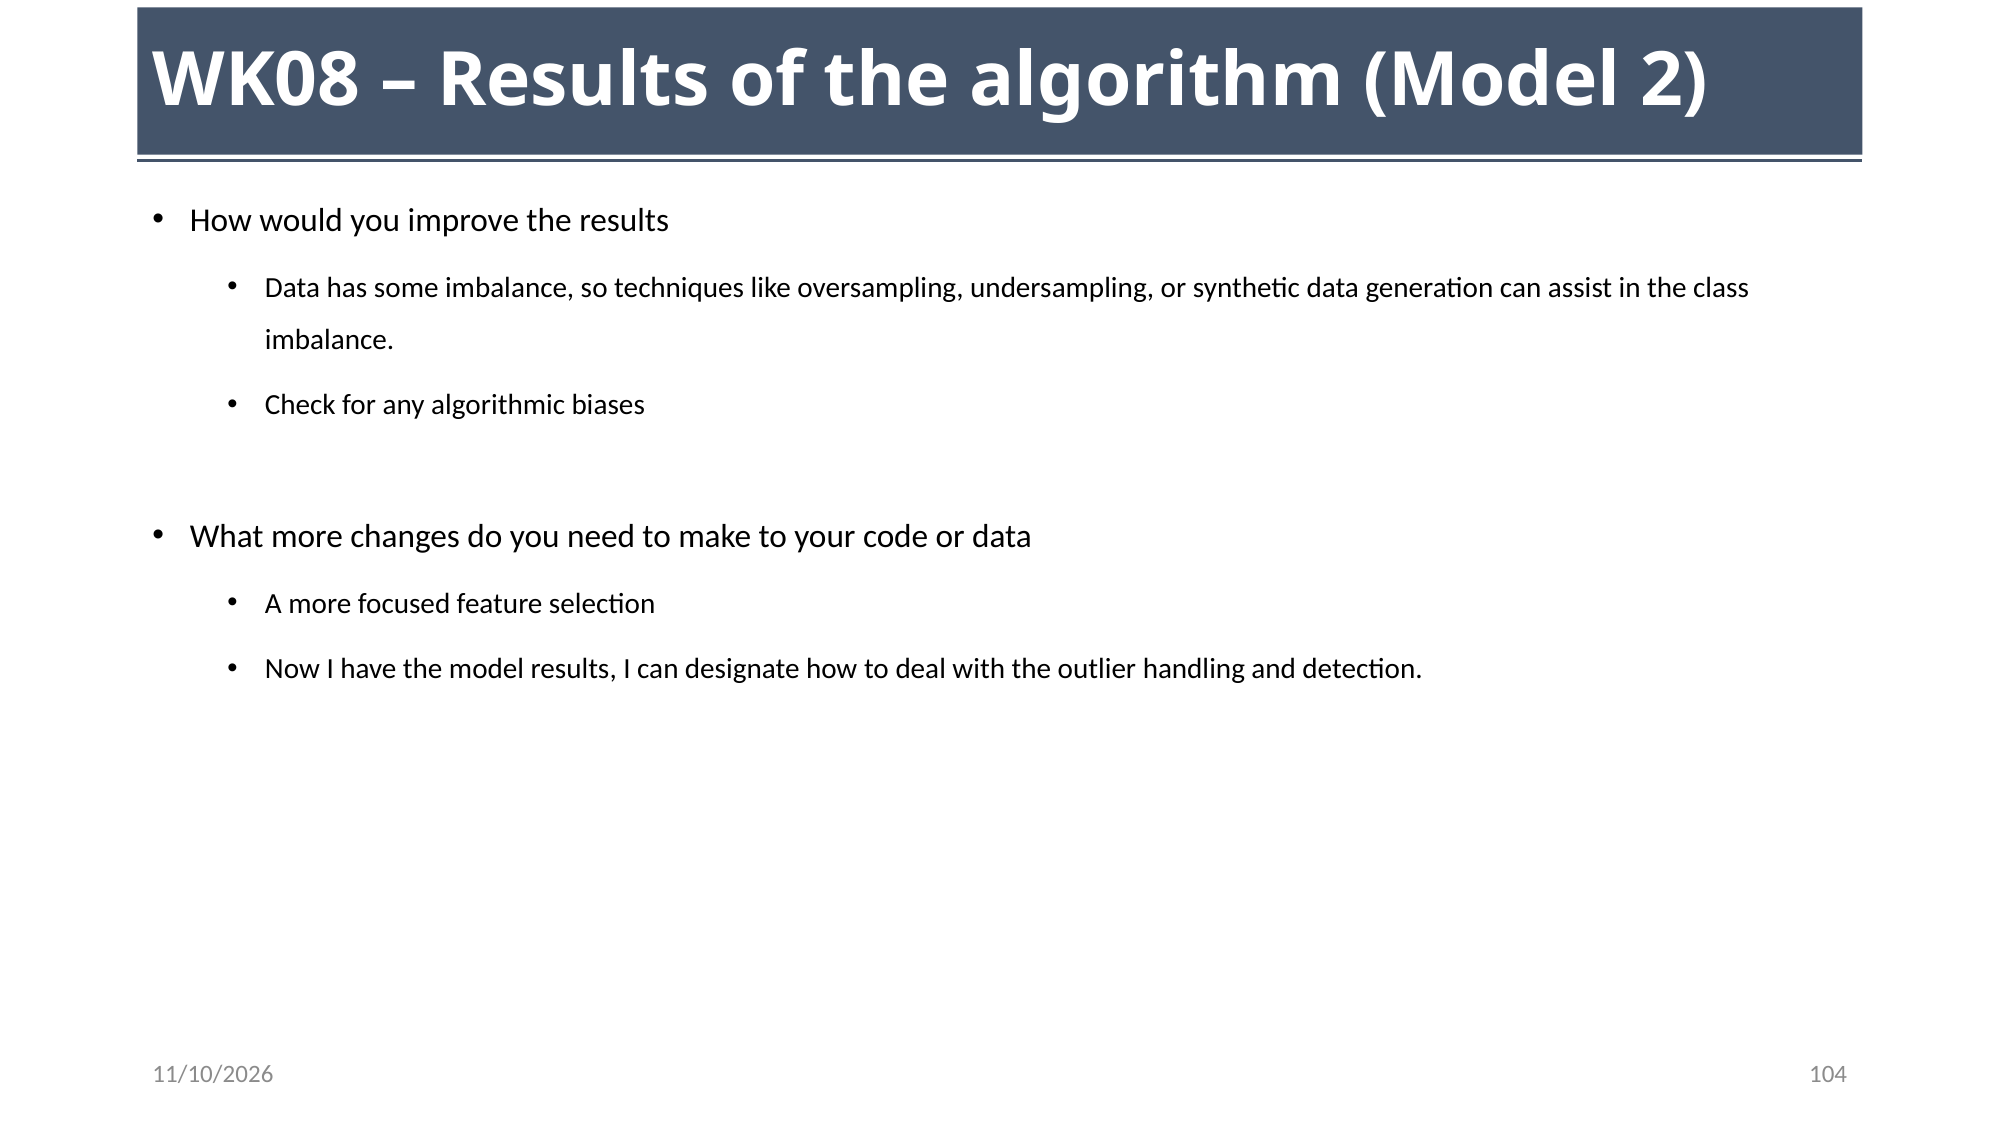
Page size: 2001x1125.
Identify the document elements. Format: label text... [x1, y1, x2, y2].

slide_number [137, 1042, 588, 1103]
slide_number 104 [1412, 1042, 1863, 1103]
title WK08 – Results of the algorithm (Model 2) [137, 7, 1863, 155]
list How would you improve the results Data has some imbalance, so techniques like oversampling, undersampling, or synthetic data generation can assist in the class imbalance. Check for any algorithmic biases What more changes do you need to make to your code or data A more focused feature selection Now I have the model results, I can designate how to deal with the outlier handling and detection. [137, 170, 1863, 1014]
